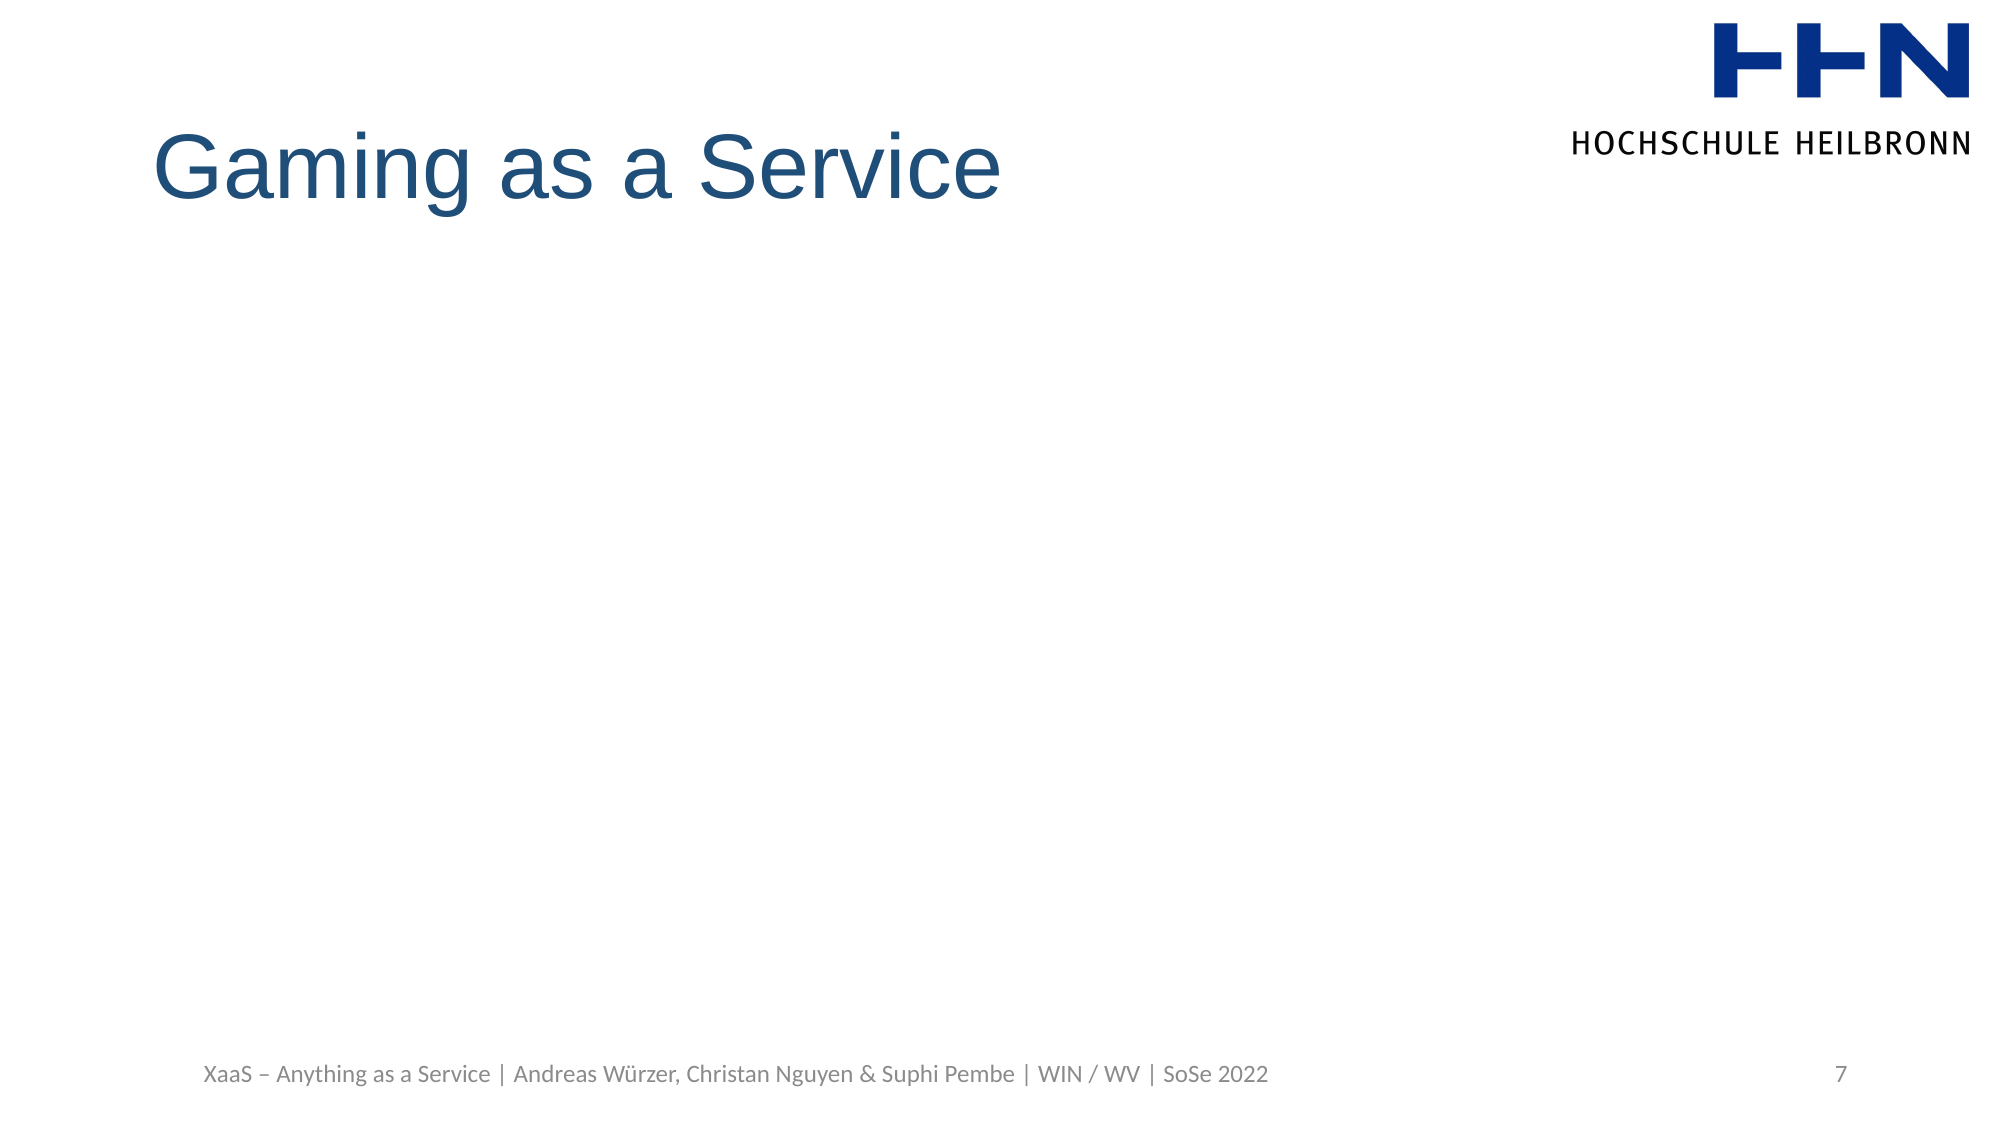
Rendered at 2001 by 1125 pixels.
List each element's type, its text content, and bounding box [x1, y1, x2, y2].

footer XaaS – Anything as a Service | Andreas Würzer, Christan Nguyen & Suphi Pembe | WIN / WV | SoSe 2022 [137, 1042, 1338, 1103]
picture [1572, 22, 1970, 156]
slide_number 7 [1412, 1042, 1863, 1103]
title Gaming as a Service [137, 59, 1863, 278]
